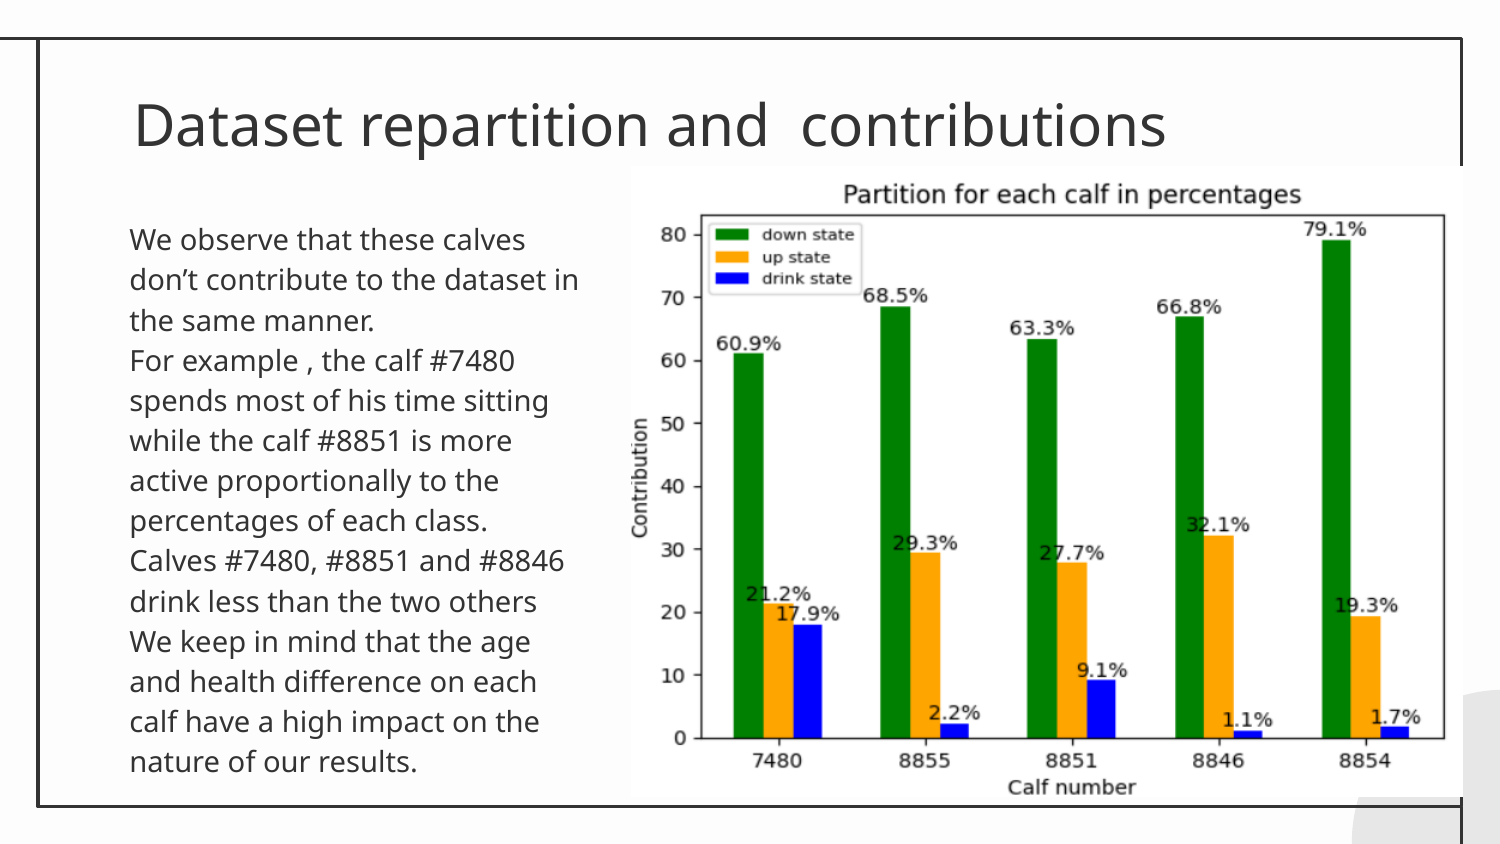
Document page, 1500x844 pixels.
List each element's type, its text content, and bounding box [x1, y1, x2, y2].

list We observe that these calves don’t contribute to the dataset in the same manner. For example , the calf #7480 spends most of his time sitting while the calf #8851 is more active proportionally to the percentages of each class. Calves #7480, #8851 and #8846 drink less than the two others We keep in mind that the age and health difference on each calf have a high impact on the nature of our results. [85, 201, 602, 732]
title Dataset repartition and contributions [118, 72, 1382, 167]
picture [631, 166, 1463, 797]
